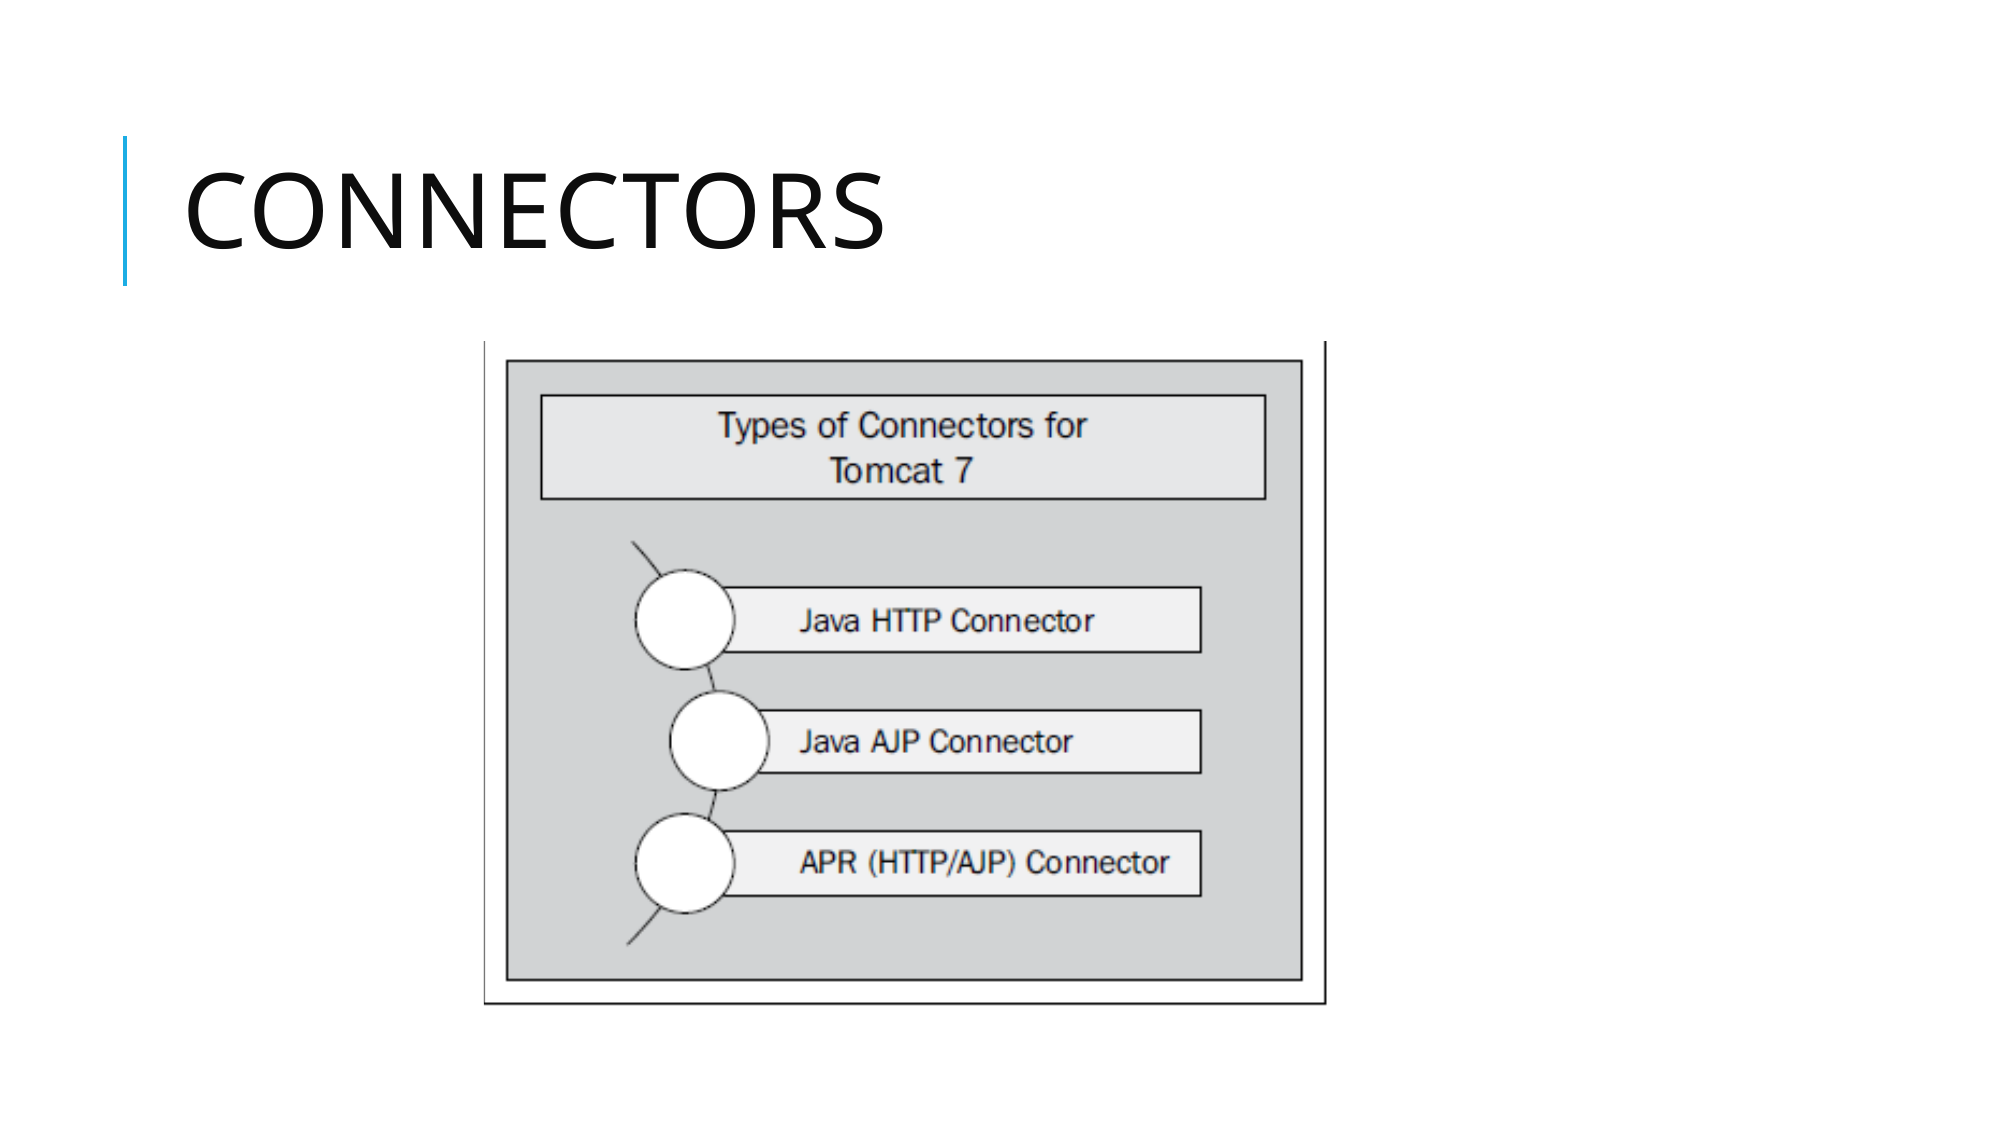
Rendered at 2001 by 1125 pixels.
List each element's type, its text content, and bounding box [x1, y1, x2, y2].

picture [483, 341, 1340, 1012]
title connectors [168, 96, 1763, 342]
